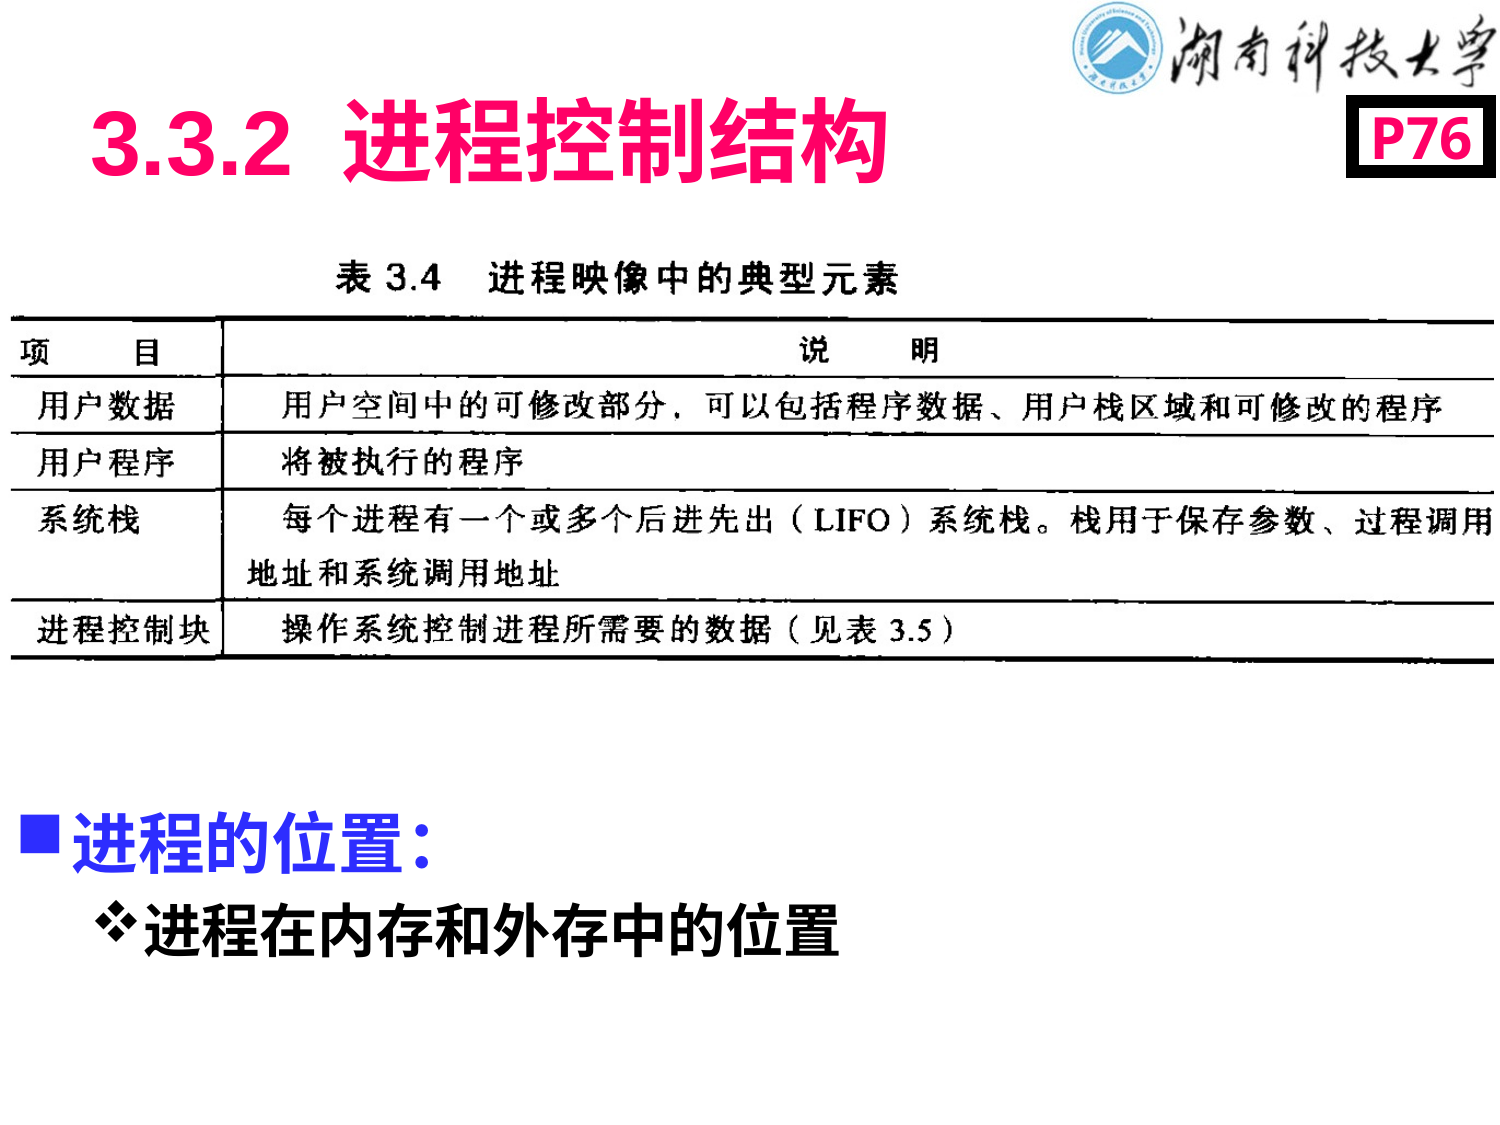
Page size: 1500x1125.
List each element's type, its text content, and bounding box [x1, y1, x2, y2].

picture [1069, 0, 1500, 97]
text_box P76 [1352, 101, 1490, 172]
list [0, 252, 1494, 675]
title 3.3.2 进程控制结构 [74, 44, 1426, 233]
text_box 进程的位置： 进程在内存和外存中的位置 [0, 794, 1500, 1125]
